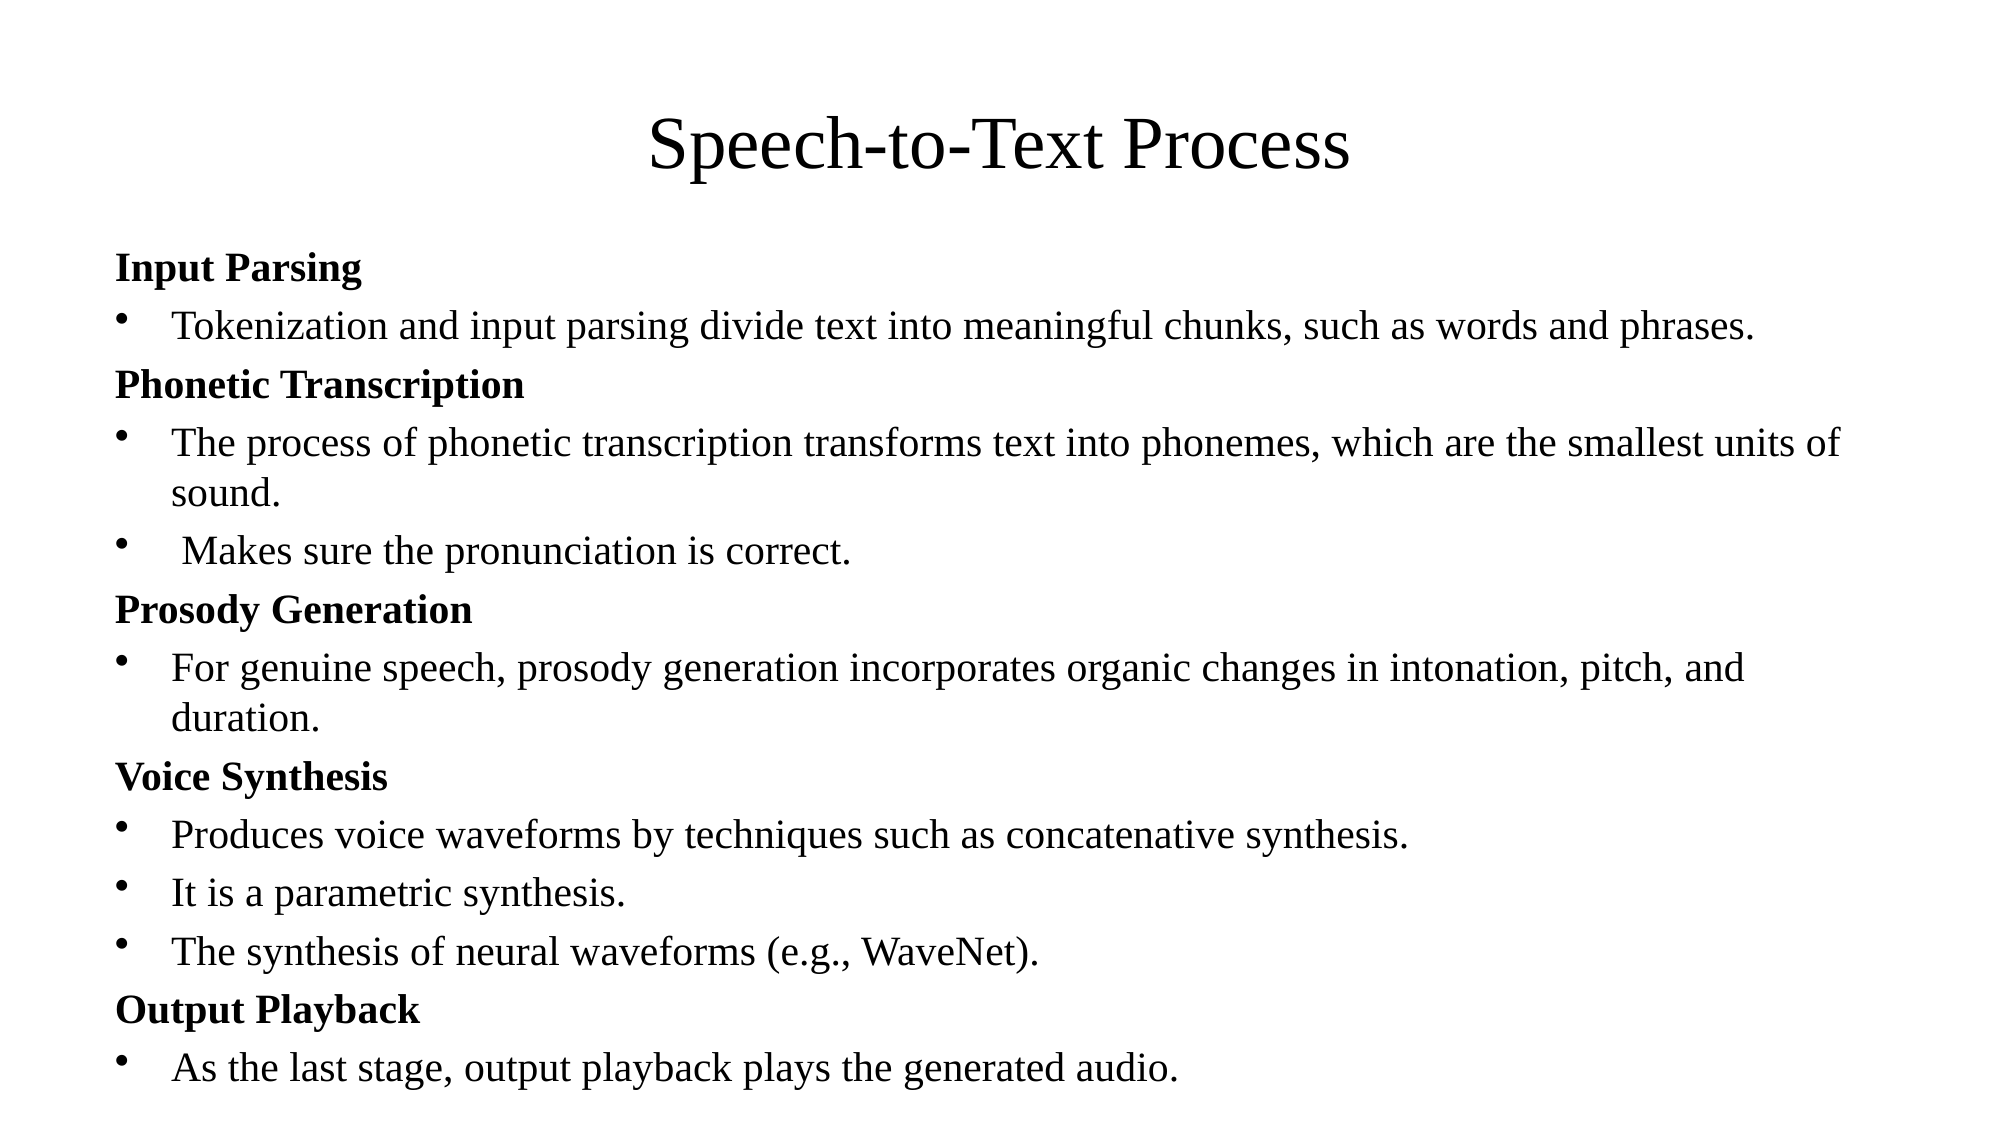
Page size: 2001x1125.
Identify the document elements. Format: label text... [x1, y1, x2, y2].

list Input Parsing Tokenization and input parsing divide text into meaningful chunks, such as words and phrases. Phonetic Transcription The process of phonetic transcription transforms text into phonemes, which are the smallest units of sound. Makes sure the pronunciation is correct. Prosody Generation For genuine speech, prosody generation incorporates organic changes in intonation, pitch, and duration. Voice Synthesis Produces voice waveforms by techniques such as concatenative synthesis. It is a parametric synthesis. The synthesis of neural waveforms (e.g., WaveNet). Output Playback As the last stage, output playback plays the generated audio. [99, 232, 1901, 1117]
title Speech-to-Text Process [99, 44, 1901, 232]
